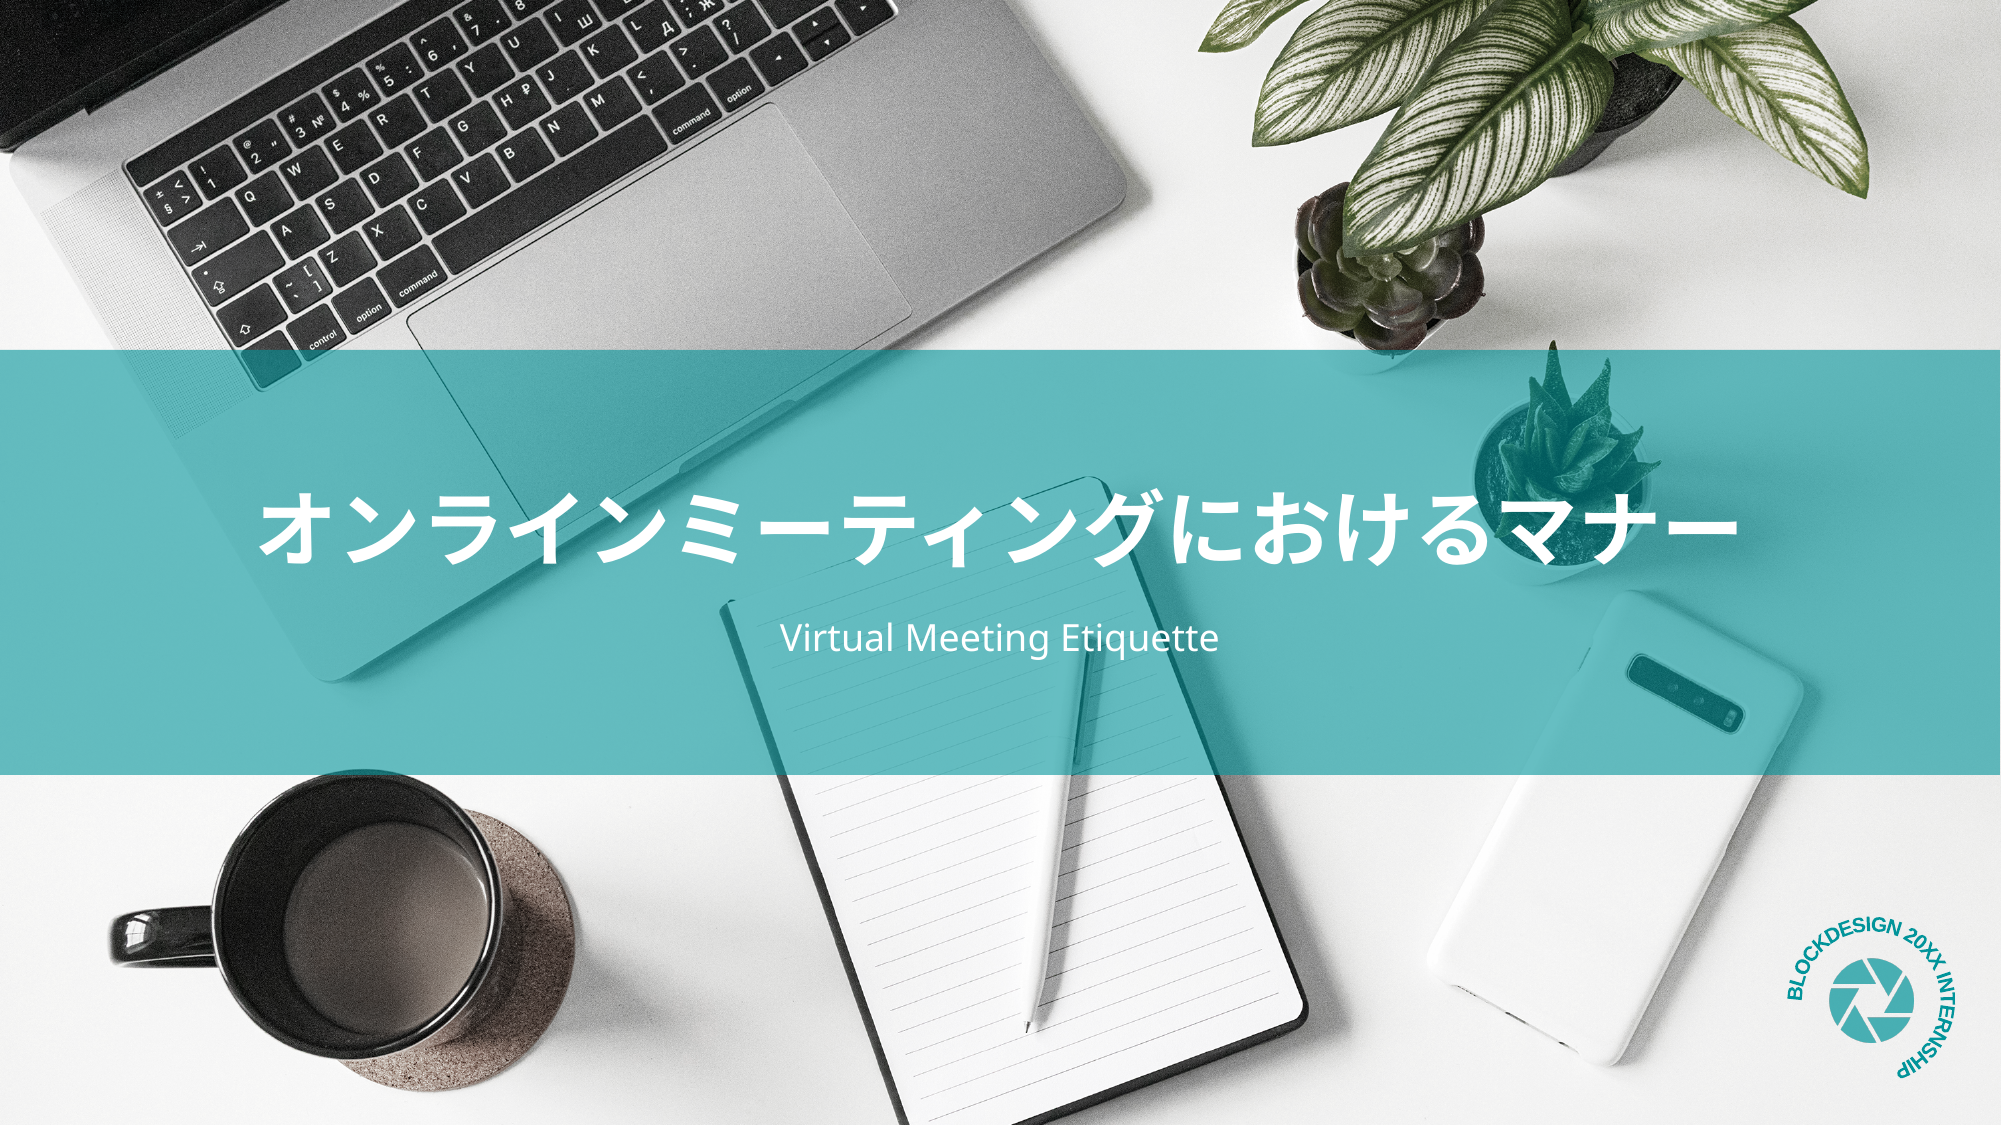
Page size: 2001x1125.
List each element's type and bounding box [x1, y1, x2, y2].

picture [0, 0, 2001, 1125]
text_box [1794, 923, 1949, 1078]
